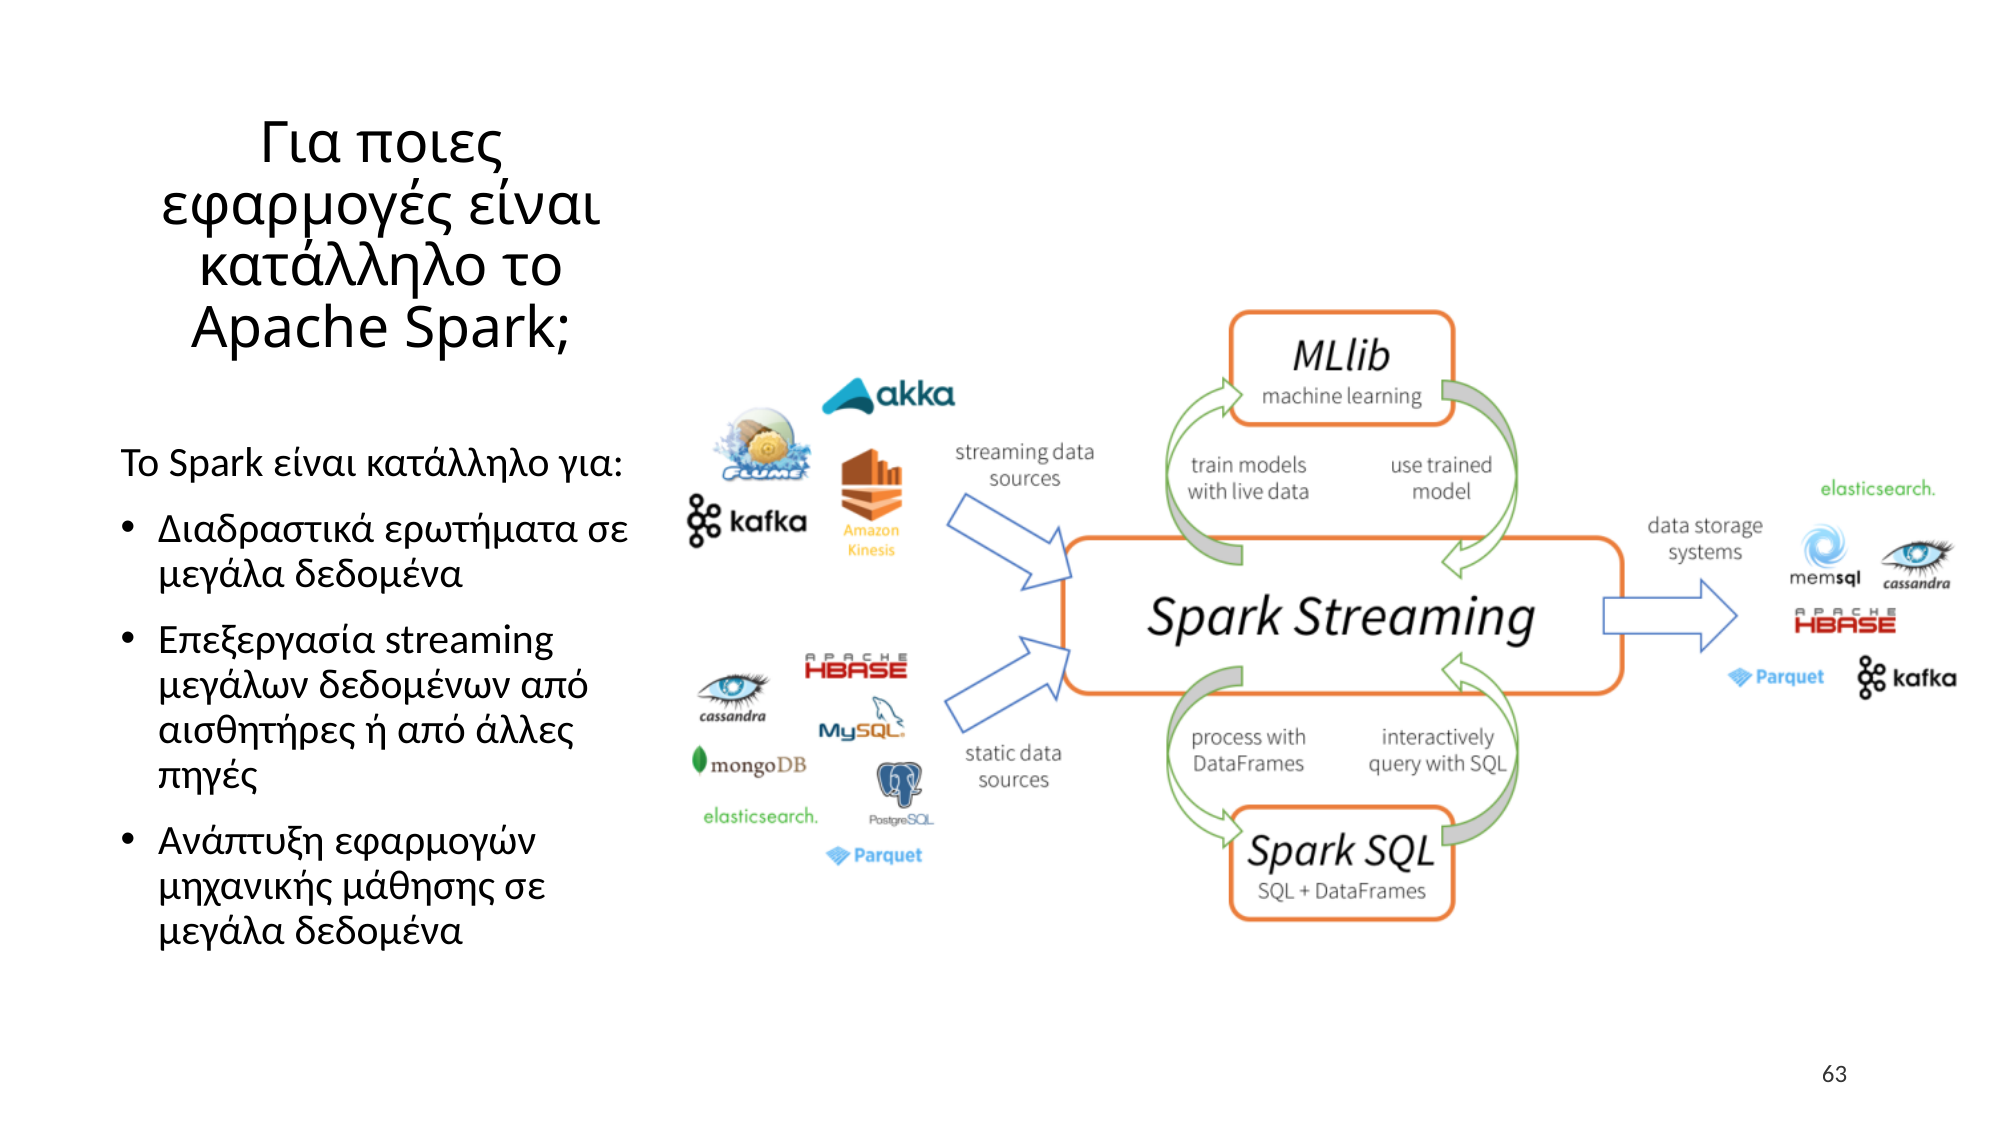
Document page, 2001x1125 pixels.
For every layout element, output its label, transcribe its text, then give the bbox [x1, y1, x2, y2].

list Το Spark είναι κατάλληλο για: Διαδραστικά ερωτήματα σε μεγάλα δεδομένα Επεξεργασία streaming μεγάλων δεδομένων από αισθητήρες ή από άλλες πηγές Ανάπτυξη εφαρμογών μηχανικής μάθησης σε μεγάλα δεδομένα [105, 432, 658, 994]
slide_number 63 [1687, 1042, 1863, 1103]
title Για ποιες εφαρμογές είναι κατάλληλο το Apache Spark; [105, 105, 658, 368]
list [633, 293, 1994, 931]
